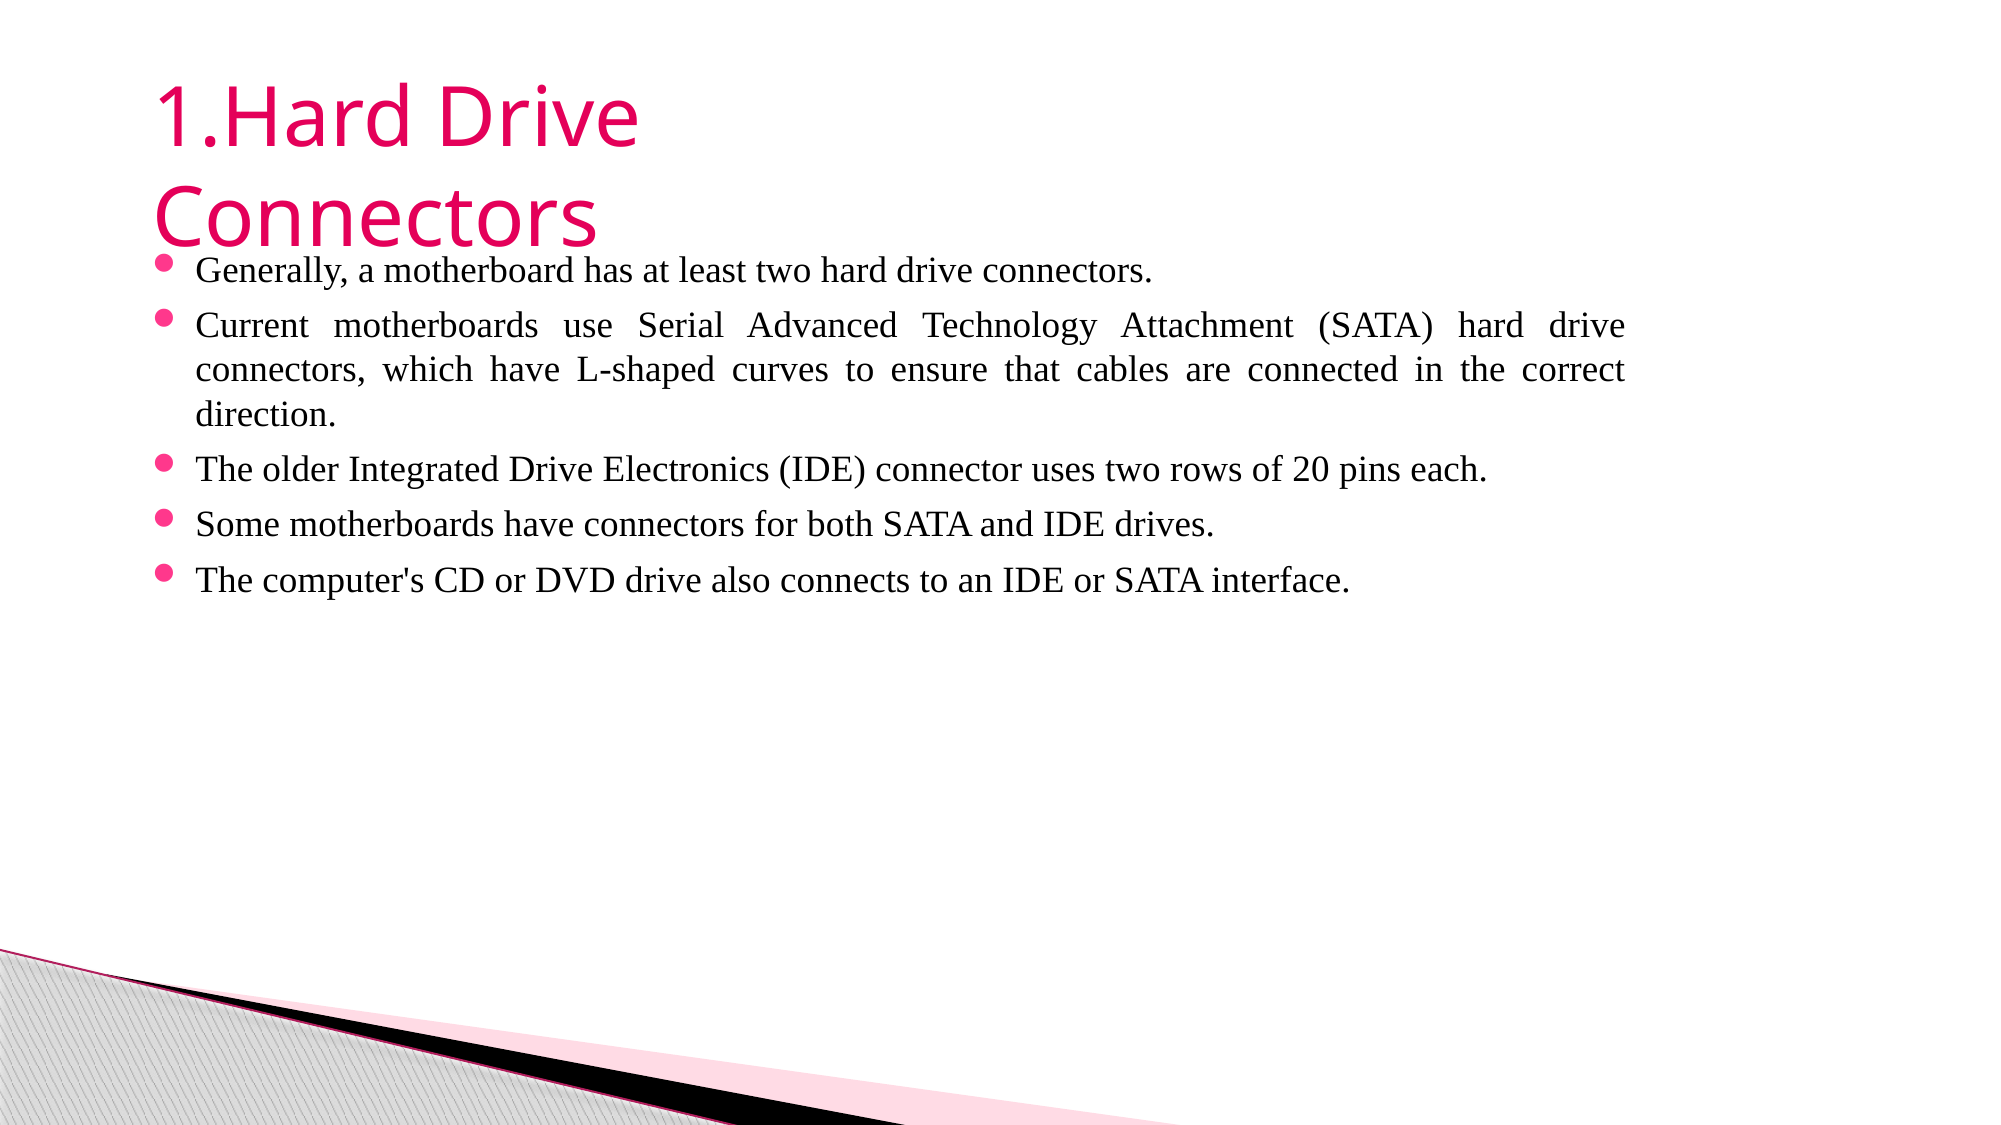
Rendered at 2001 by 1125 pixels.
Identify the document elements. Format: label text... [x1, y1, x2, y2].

text_box Generally, a motherboard has at least two hard drive connectors. Current motherboards use Serial Advanced Technology Attachment (SATA) hard drive connectors, which have L-shaped curves to ensure that cables are connected in the correct direction. The older Integrated Drive Electronics (IDE) connector uses two rows of 20 pins each. Some motherboards have connectors for both SATA and IDE drives. The computer's CD or DVD drive also connects to an IDE or SATA interface. [137, 237, 1643, 613]
text_box 1.Hard Drive Connectors [137, 55, 1025, 163]
